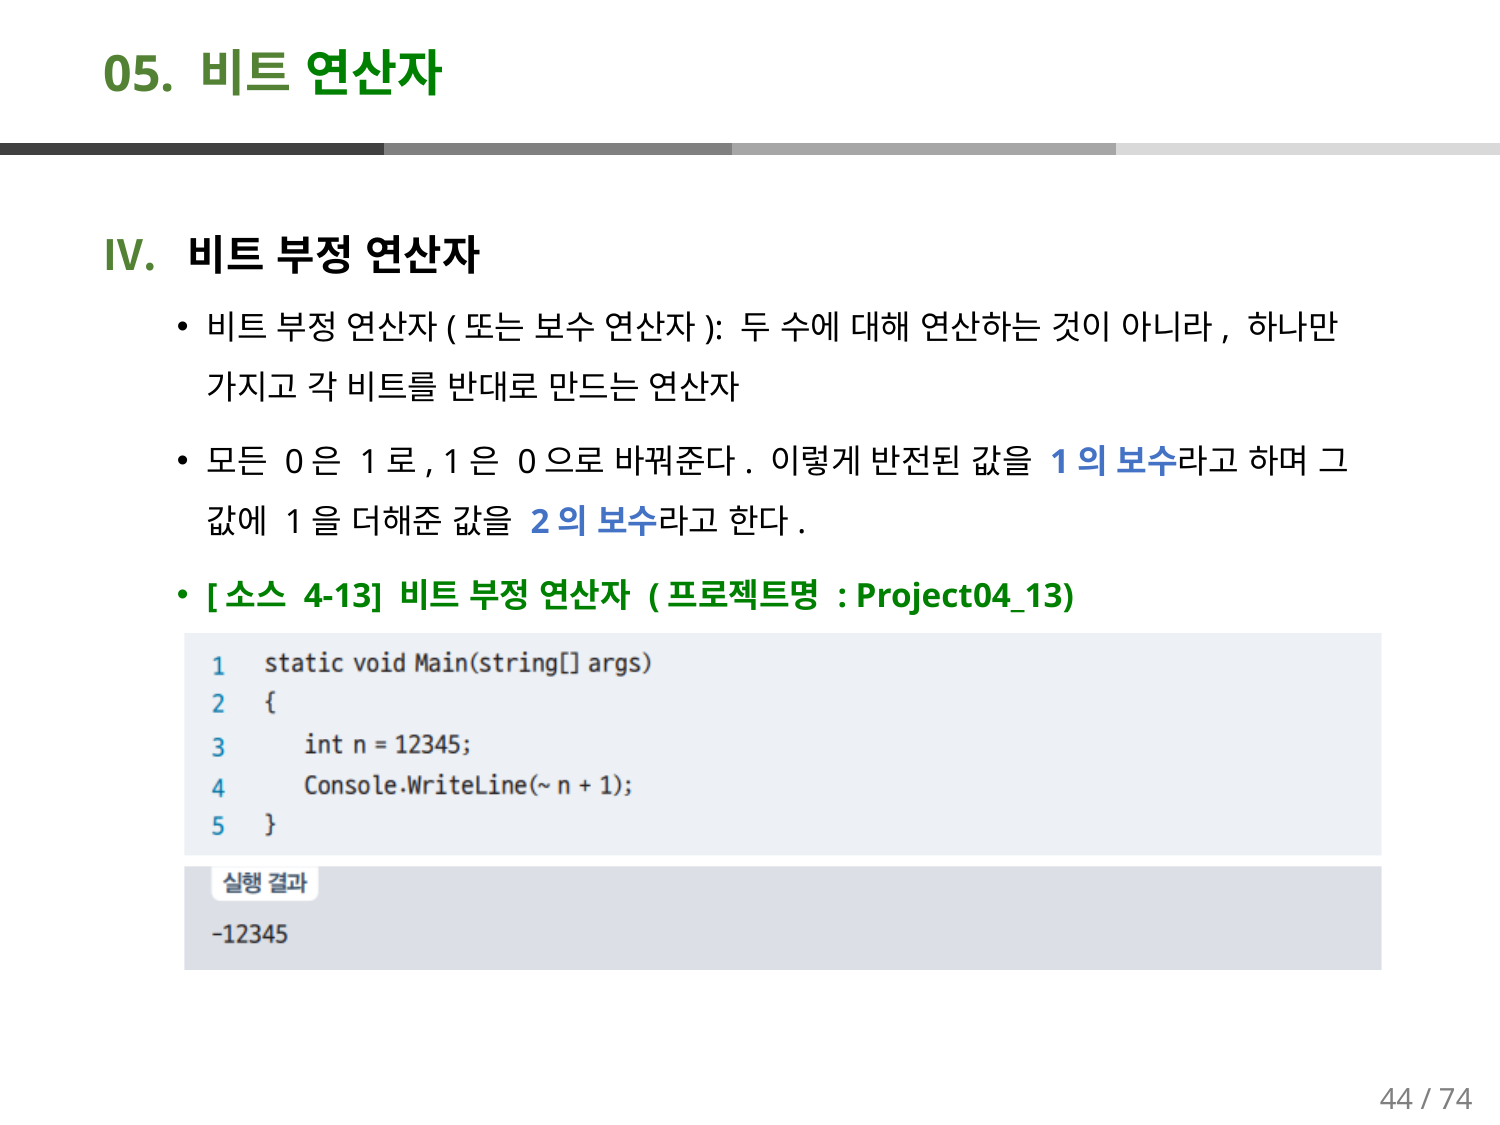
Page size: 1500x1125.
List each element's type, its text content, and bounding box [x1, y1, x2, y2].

title 05. 비트 연산자 [88, 30, 1400, 121]
list 비트 부정 연산자 비트 부정 연산자(또는 보수 연산자): 두 수에 대해 연산하는 것이 아니라, 하나만 가지고 각 비트를 반대로 만드는 연산자 모든 0은 1로, 1은 0으로 바꿔준다. 이렇게 반전된 값을 1의 보수라고 하며 그 값에 1을 더해준 값을 2의 보수라고 한다. [소스 4-13] 비트 부정 연산자 (프로젝트명 : Project04_13) [88, 196, 1424, 1125]
picture [182, 633, 1385, 970]
